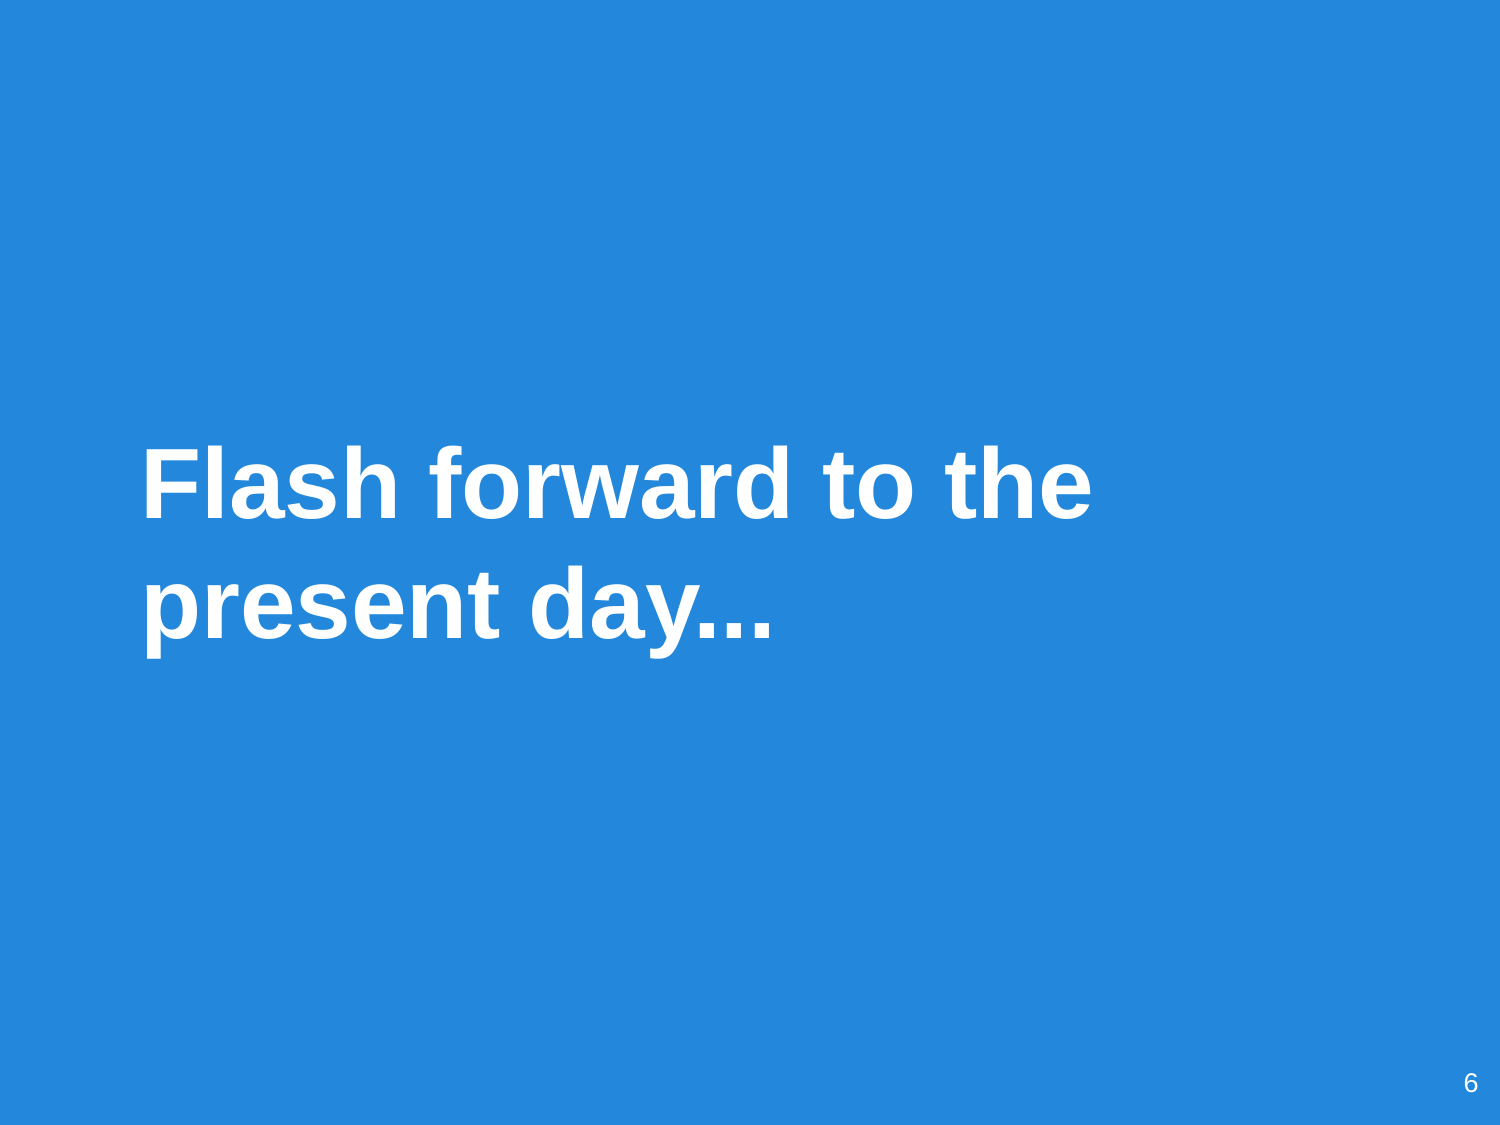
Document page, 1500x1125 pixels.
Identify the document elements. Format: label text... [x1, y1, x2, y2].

title Flash forward to the present day... [125, 419, 1393, 674]
slide_number ‹#› [1403, 1038, 1494, 1125]
